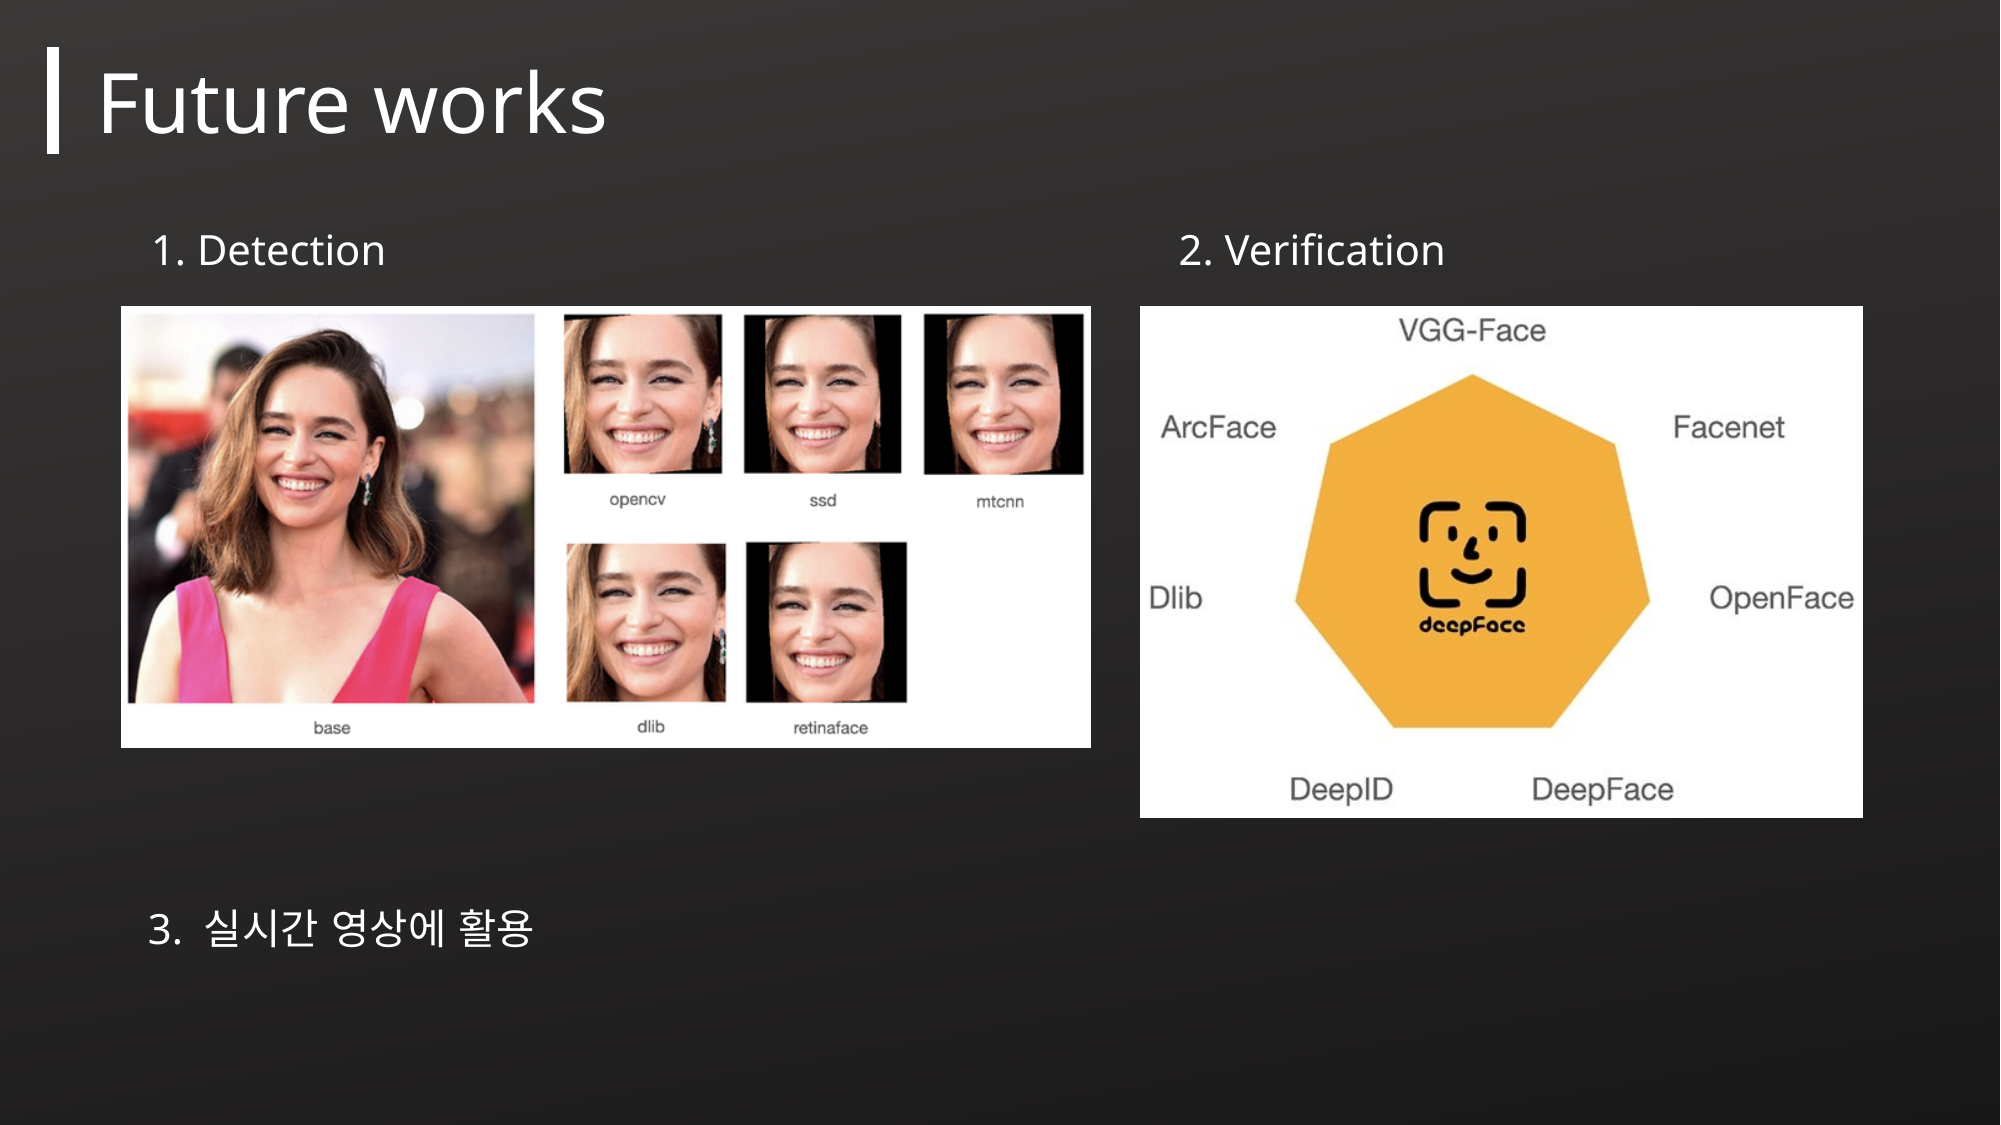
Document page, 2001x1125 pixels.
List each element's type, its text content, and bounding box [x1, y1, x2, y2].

picture [1140, 306, 1863, 819]
text_box 3. 실시간 영상에 활용 [121, 895, 562, 961]
picture [121, 306, 1091, 748]
text_box 1. Detection [121, 216, 416, 281]
text_box Future works [81, 42, 1083, 158]
text_box 2. Verification [1140, 216, 1485, 281]
